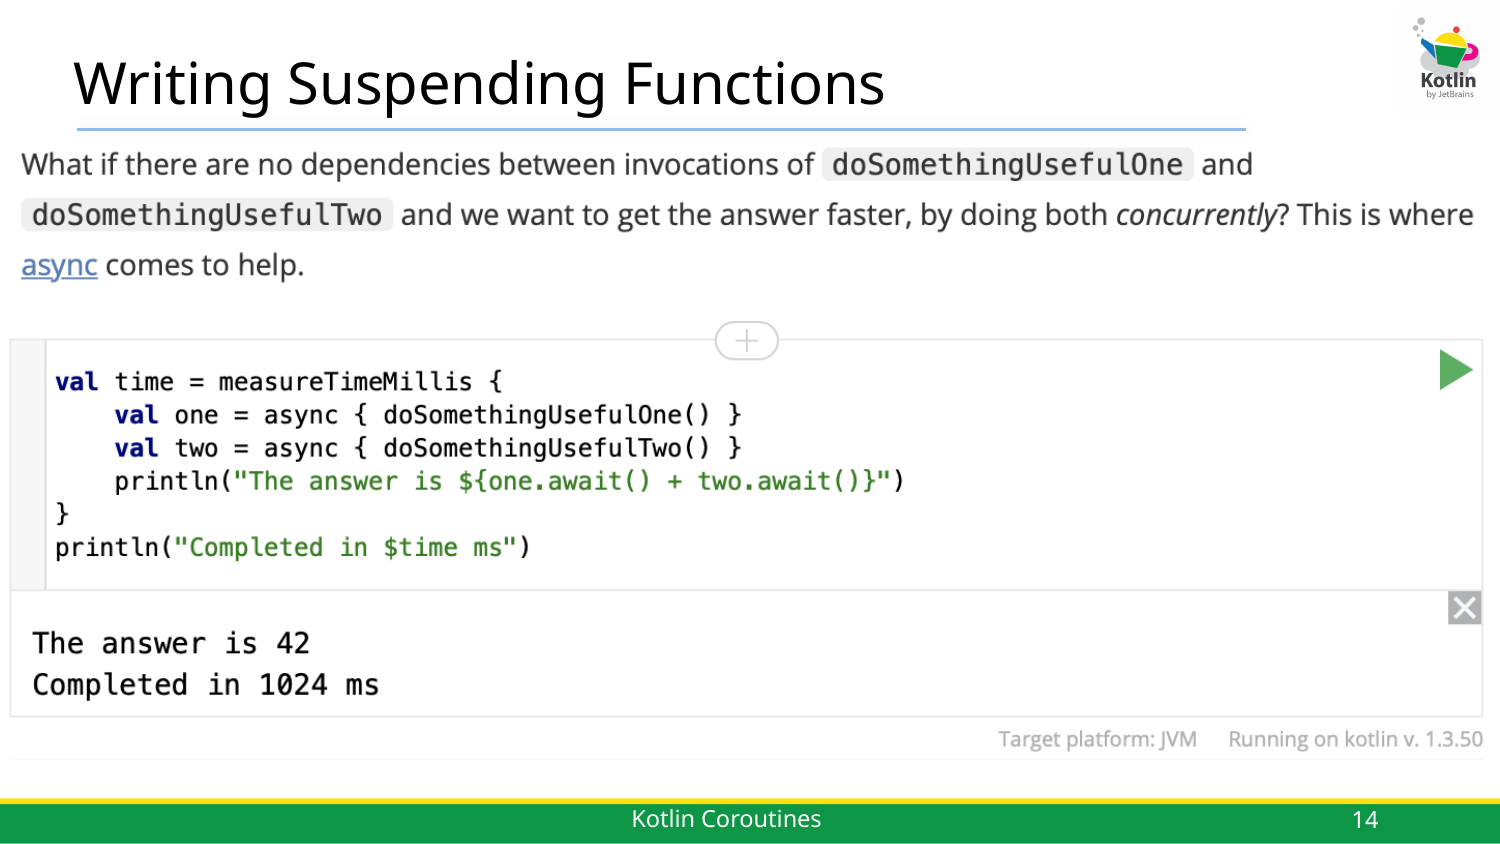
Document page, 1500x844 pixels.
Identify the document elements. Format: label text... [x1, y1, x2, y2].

picture [1398, 2, 1500, 118]
title Writing Suspending Functions [64, 0, 1341, 126]
slide_number 14 [1074, 799, 1388, 844]
picture [14, 136, 1486, 291]
picture [0, 320, 1500, 760]
footer Kotlin Coroutines [527, 802, 927, 843]
